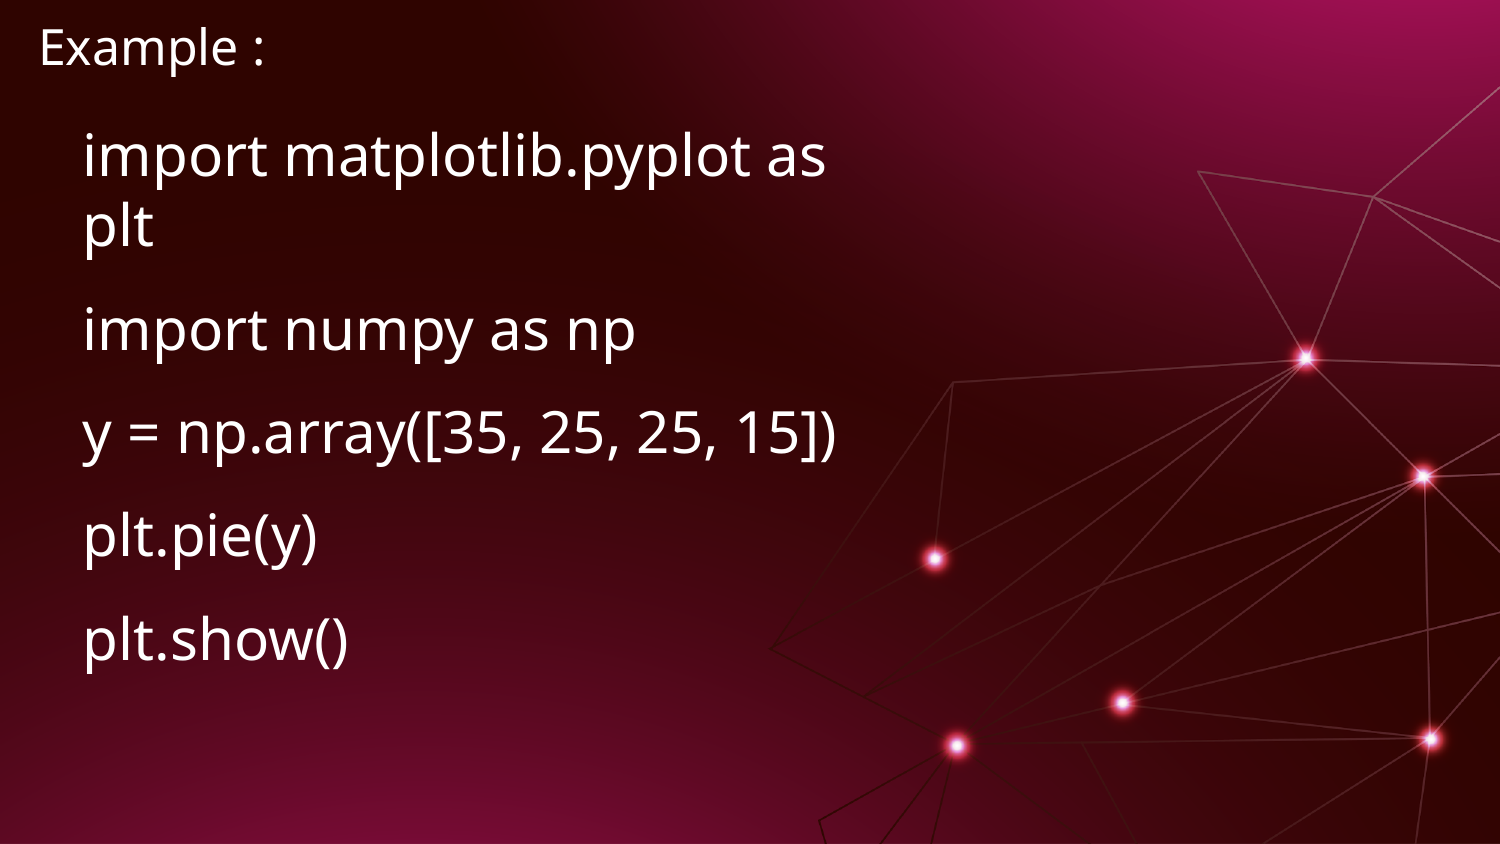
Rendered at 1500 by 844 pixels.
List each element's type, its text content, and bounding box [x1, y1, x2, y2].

title Example : [23, 0, 672, 71]
list import matplotlib.pyplot as plt import numpy as np y = np.array([35, 25, 25, 15]) plt.pie(y) plt.show() [67, 103, 927, 488]
picture [0, 0, 1500, 844]
